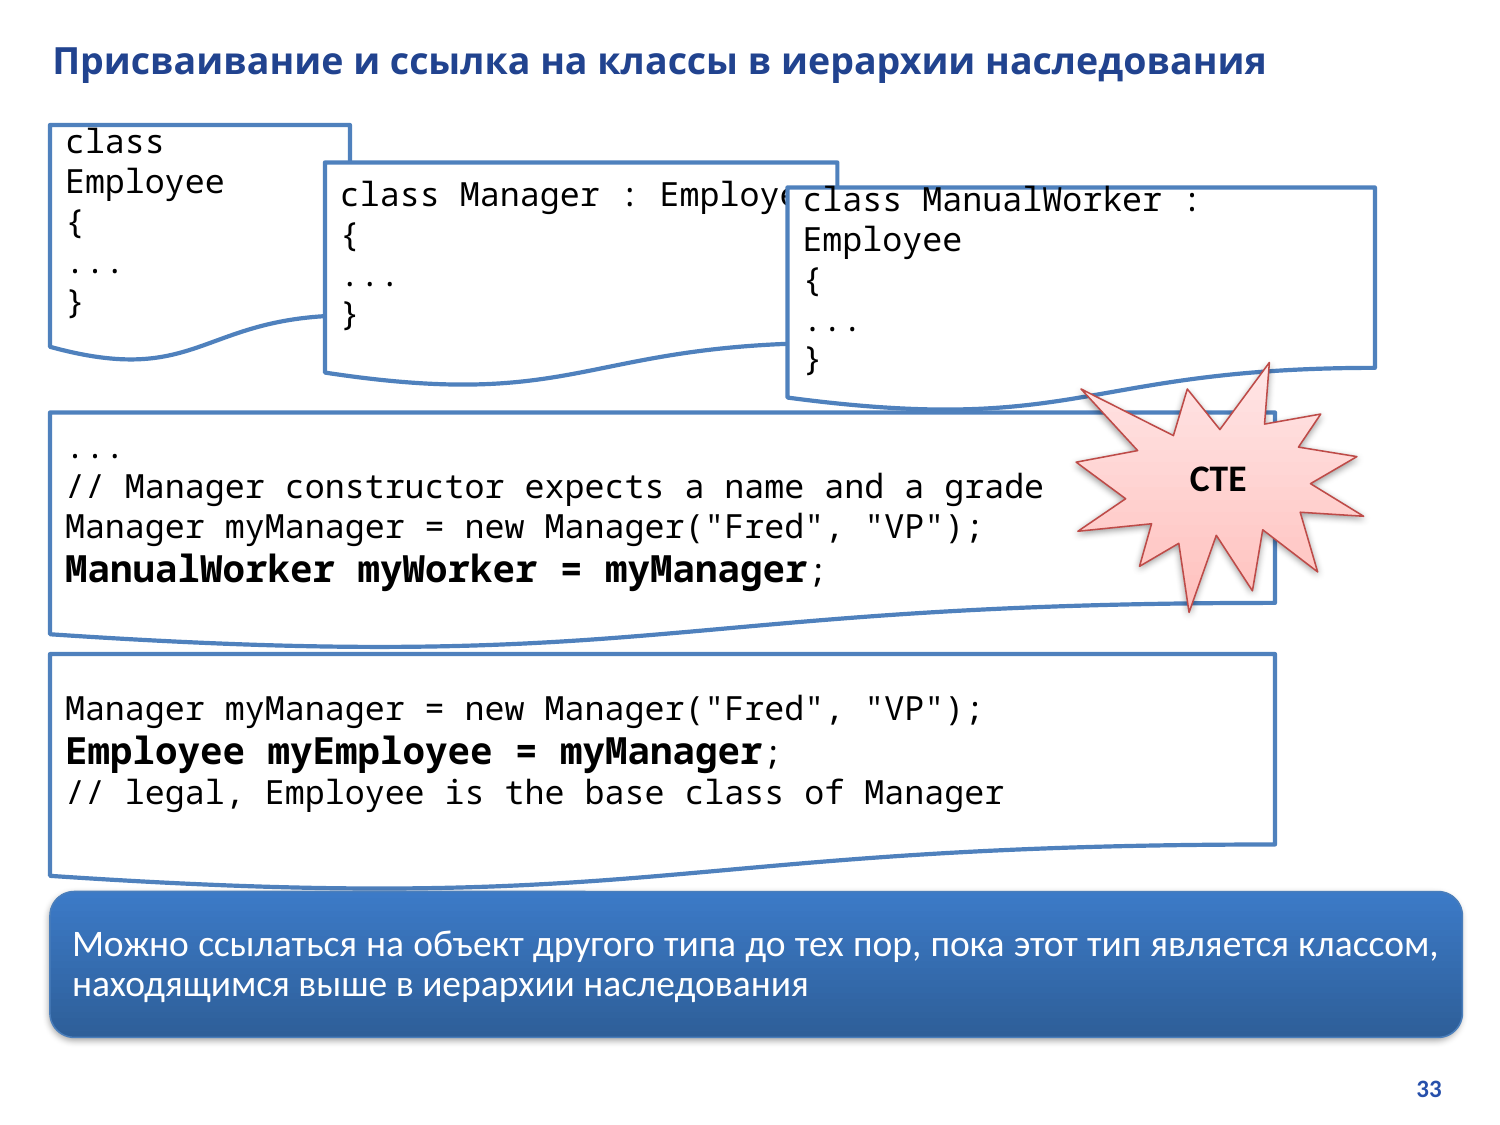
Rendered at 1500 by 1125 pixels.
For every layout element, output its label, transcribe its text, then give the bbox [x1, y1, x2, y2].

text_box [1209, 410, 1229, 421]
title Присваивание и ссылка на классы в иерархии наследования [36, 29, 1469, 90]
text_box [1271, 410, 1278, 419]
text_box ... // Manager constructor expects a name and a grade Manager myManager = new Manager("Fred", "VP"); ManualWorker myWorker = myManager; [1198, 544, 1278, 606]
text_box class ManualWorker : Employee { ... } [785, 185, 1378, 410]
text_box Можно ссылаться на объект другого типа до тех пор, пока этот тип является классом, находящимся выше в иерархии наследования [49, 890, 1464, 1039]
text_box class Employee { ... } [47, 122, 353, 362]
text_box ... // Manager constructor expects a name and a grade Manager myManager = new Manager("Fred", "VP"); ManualWorker myWorker = myManager; [47, 410, 1182, 650]
text_box CTE [1075, 361, 1365, 614]
text_box Manager myManager = new Manager("Fred", "VP"); Employee myEmployee = myManager; // legal, Employee is the base class of Manager [47, 651, 1278, 889]
text_box class Manager : Employee { ... } [322, 160, 840, 387]
